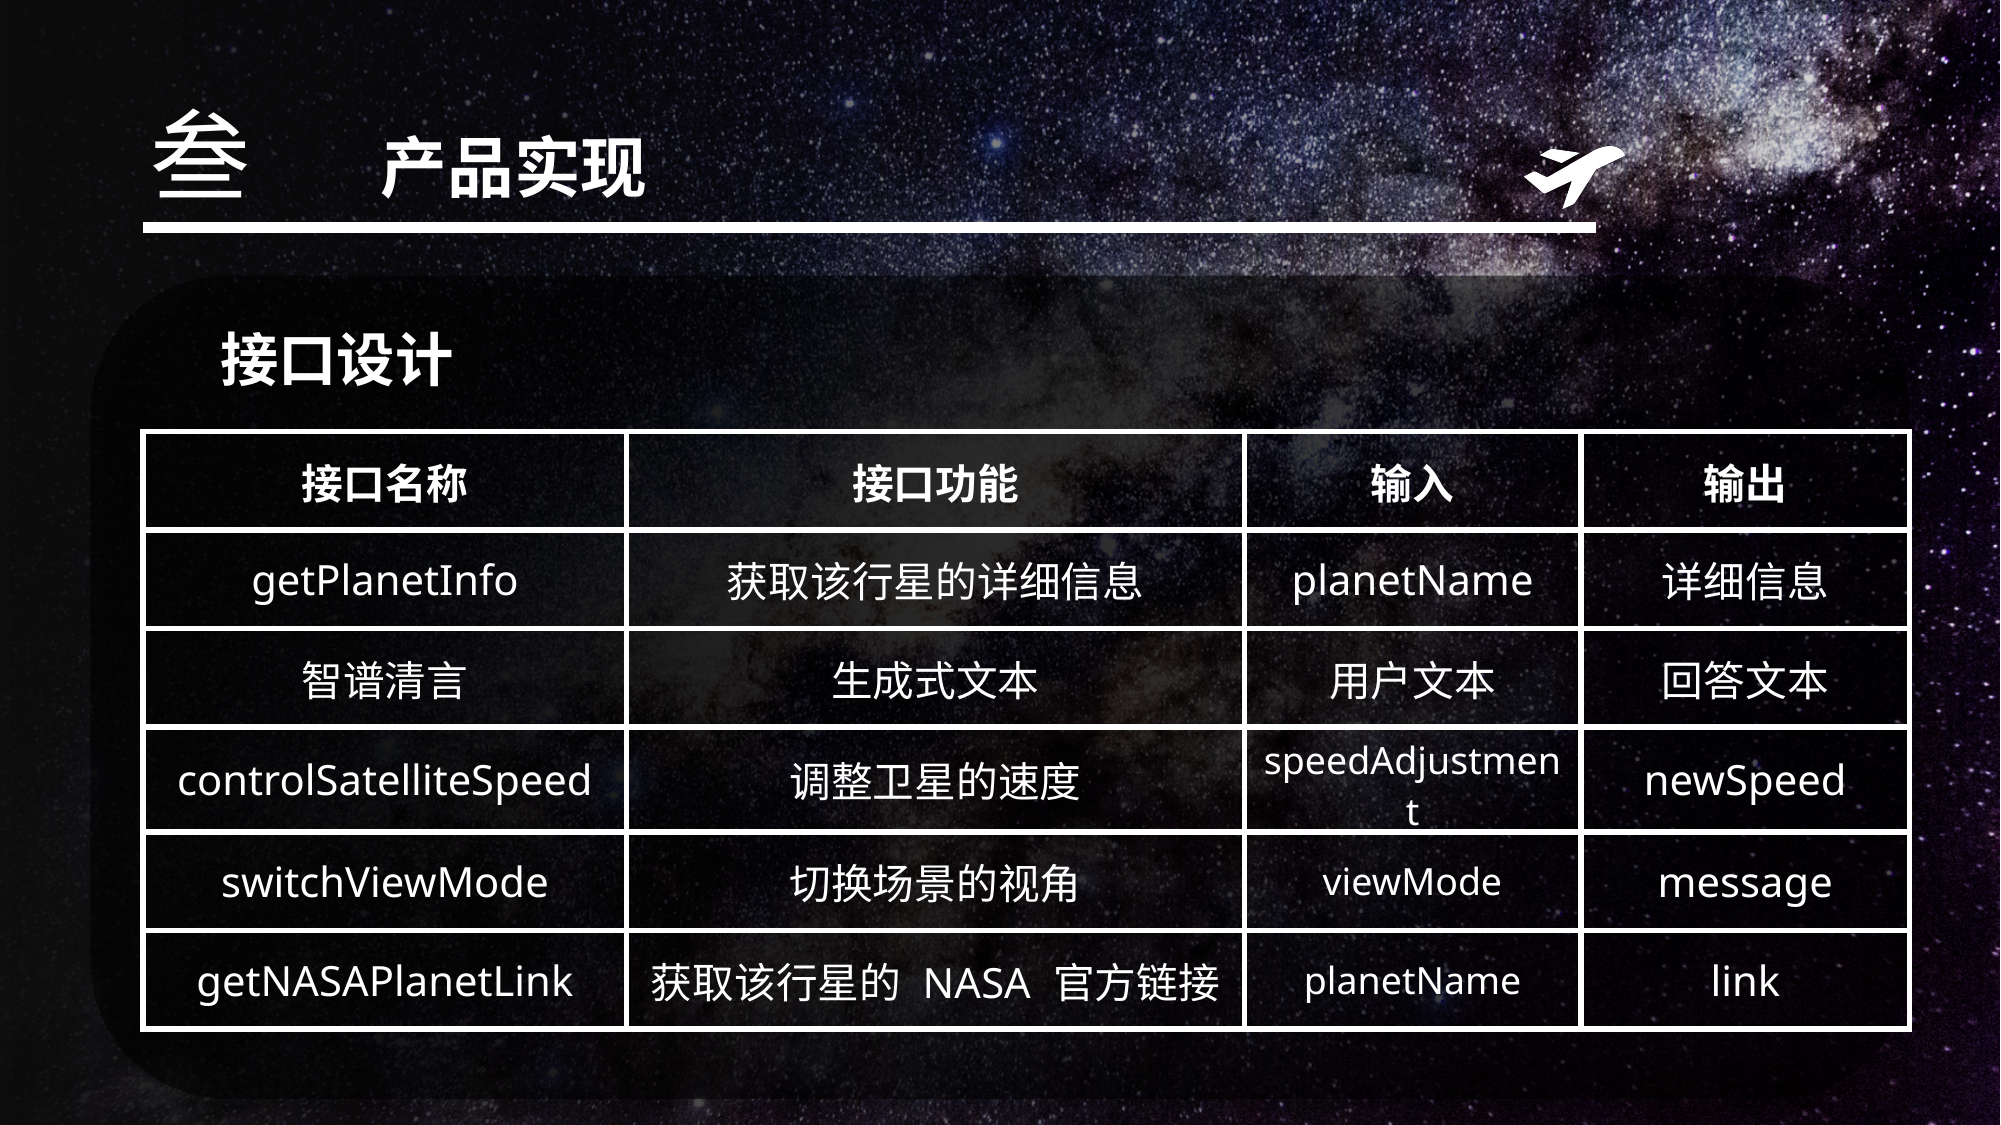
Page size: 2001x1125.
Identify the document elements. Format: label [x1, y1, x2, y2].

text_box [142, 127, 1625, 229]
picture [0, 0, 2000, 1125]
